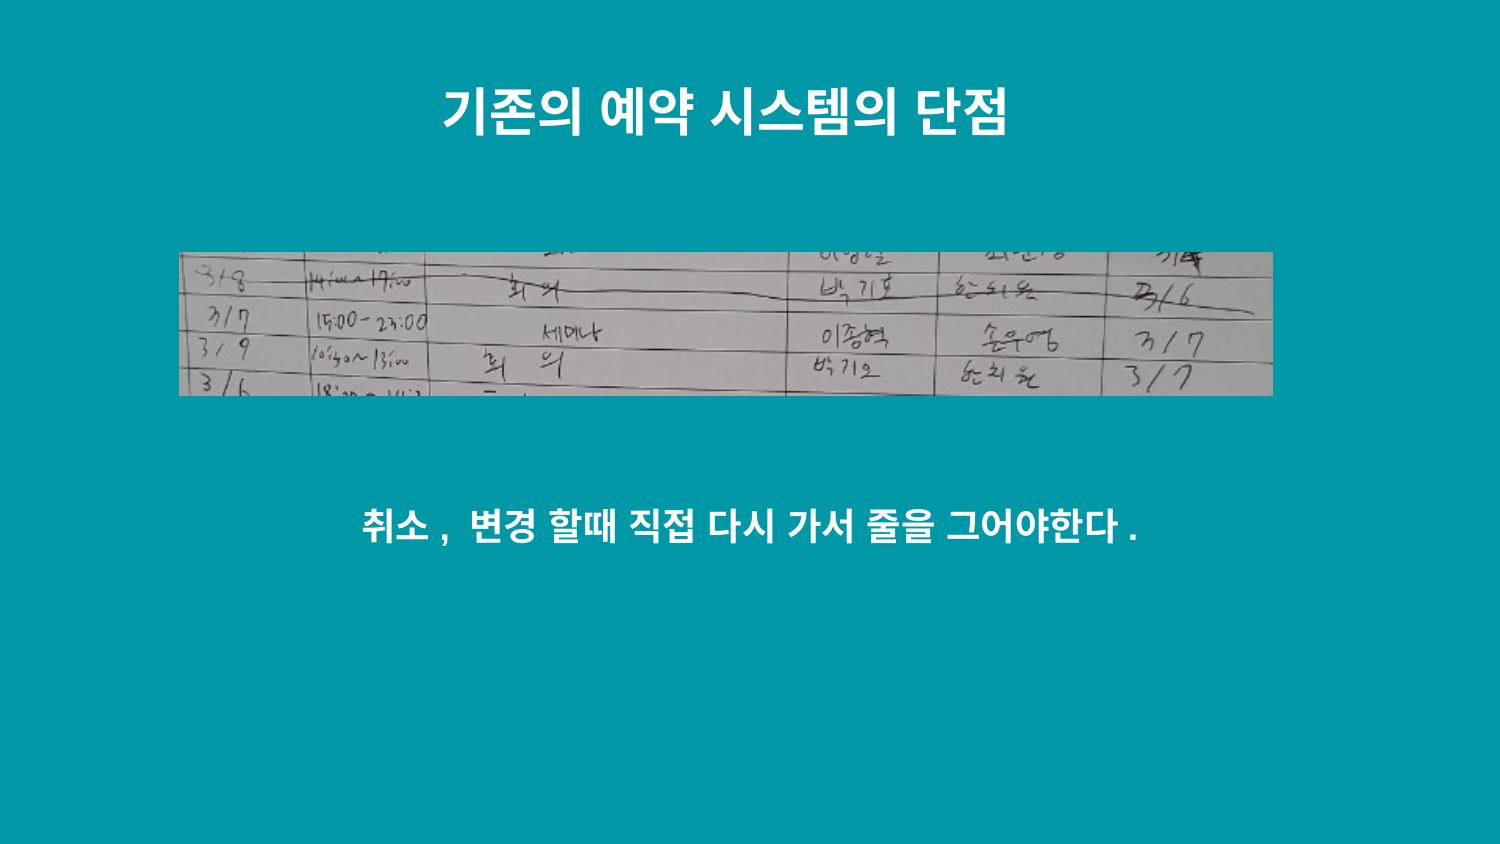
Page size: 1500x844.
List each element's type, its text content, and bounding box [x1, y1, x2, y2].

text_box 기존의 예약 시스템의 단점 [202, 64, 1250, 220]
list 취소, 변경 할때 직접 다시 가서 줄을 그어야한다. [192, 481, 1308, 844]
picture [178, 252, 1274, 397]
